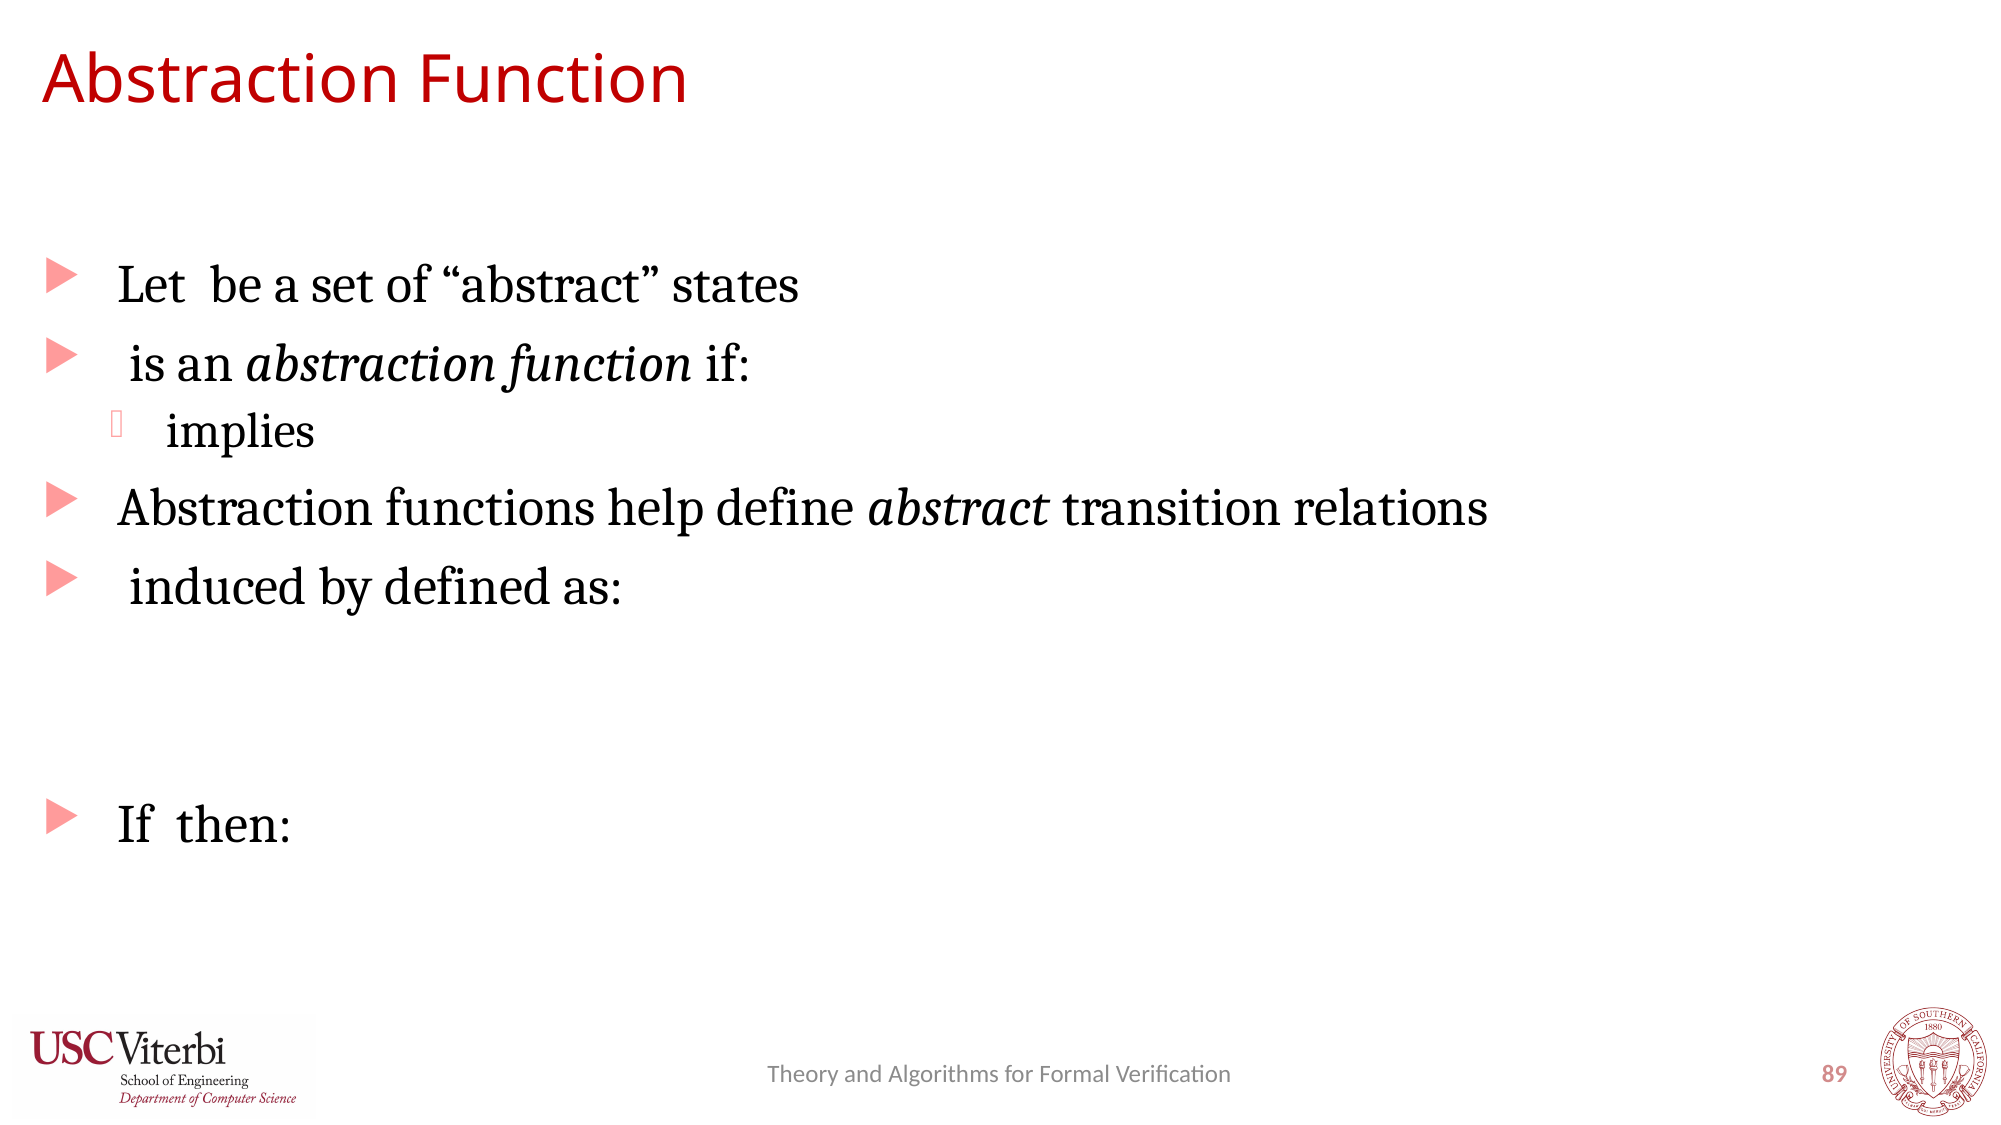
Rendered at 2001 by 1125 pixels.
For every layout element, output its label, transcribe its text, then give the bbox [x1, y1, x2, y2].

slide_number 89 [1684, 1042, 1863, 1103]
picture [1879, 1002, 1988, 1119]
picture [12, 1014, 316, 1119]
title Abstraction Function [27, 12, 1947, 150]
footer Theory and Algorithms for Formal Verification [662, 1042, 1338, 1103]
